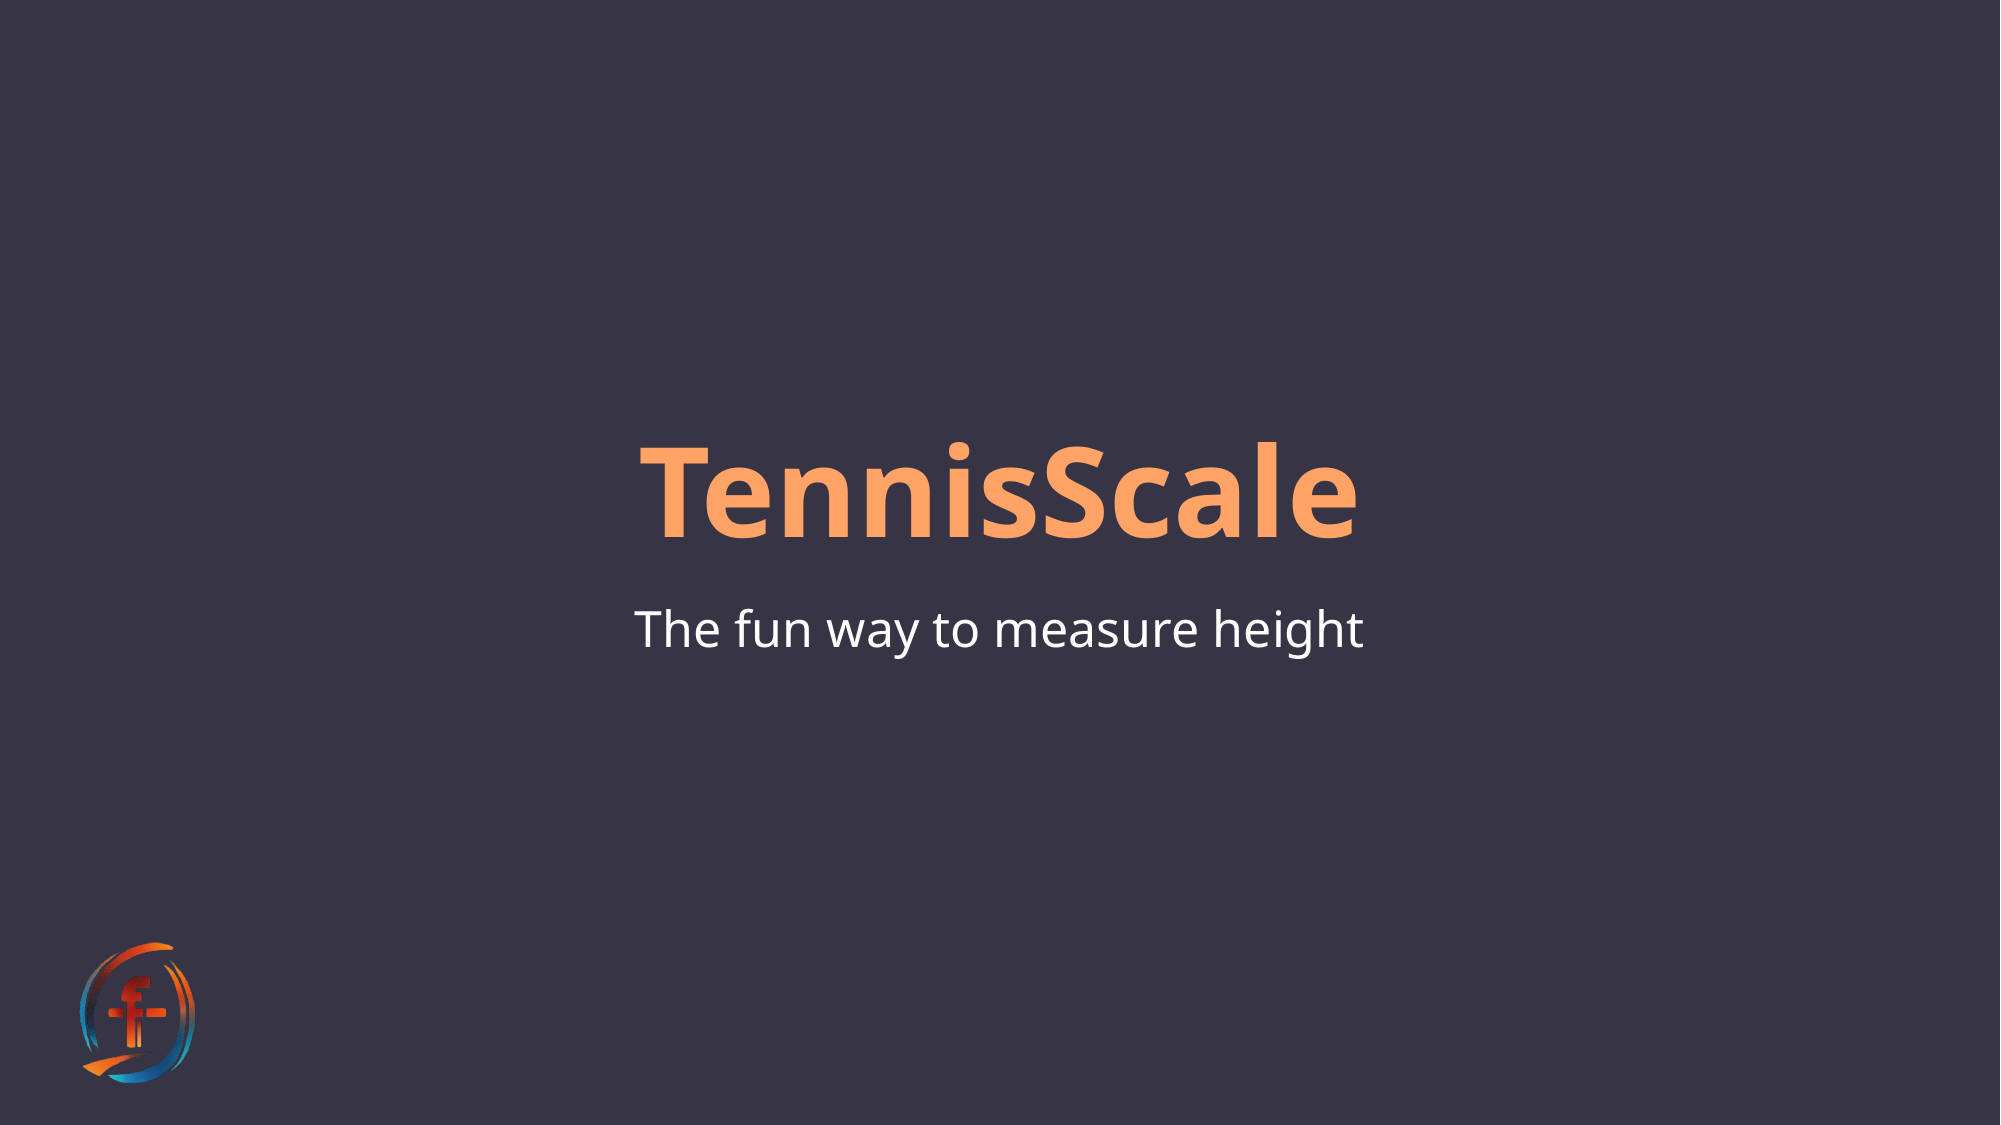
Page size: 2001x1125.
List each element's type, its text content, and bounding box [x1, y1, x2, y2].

subtitle The fun way to measure height [249, 590, 1750, 863]
picture [0, 838, 313, 1125]
title TennisScale [249, 184, 1750, 576]
